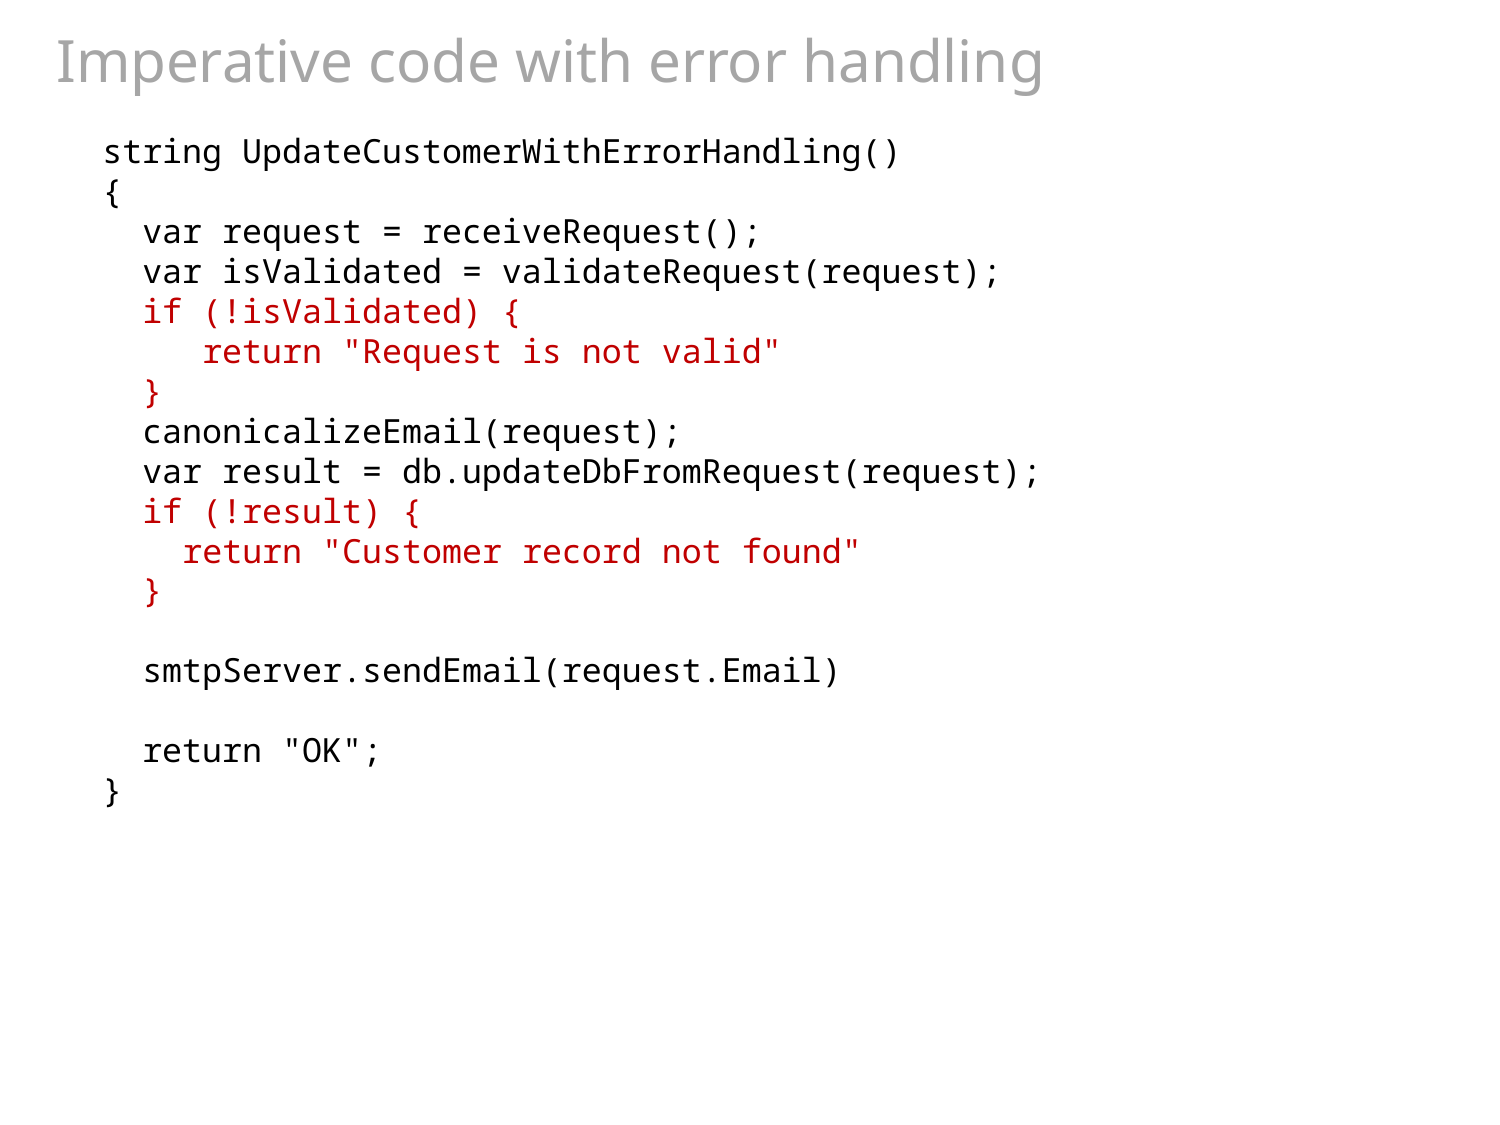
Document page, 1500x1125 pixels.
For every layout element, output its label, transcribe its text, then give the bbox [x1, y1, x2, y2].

text_box string UpdateCustomerWithErrorHandling() { var request = receiveRequest(); var isValidated = validateRequest(request); if (!isValidated) { return "Request is not valid" } canonicalizeEmail(request); var result = db.updateDbFromRequest(request); if (!result) { return "Customer record not found" } smtpServer.sendEmail(request.Email) return "OK"; } [87, 123, 1413, 817]
title Imperative code with error handling [41, 19, 1459, 100]
